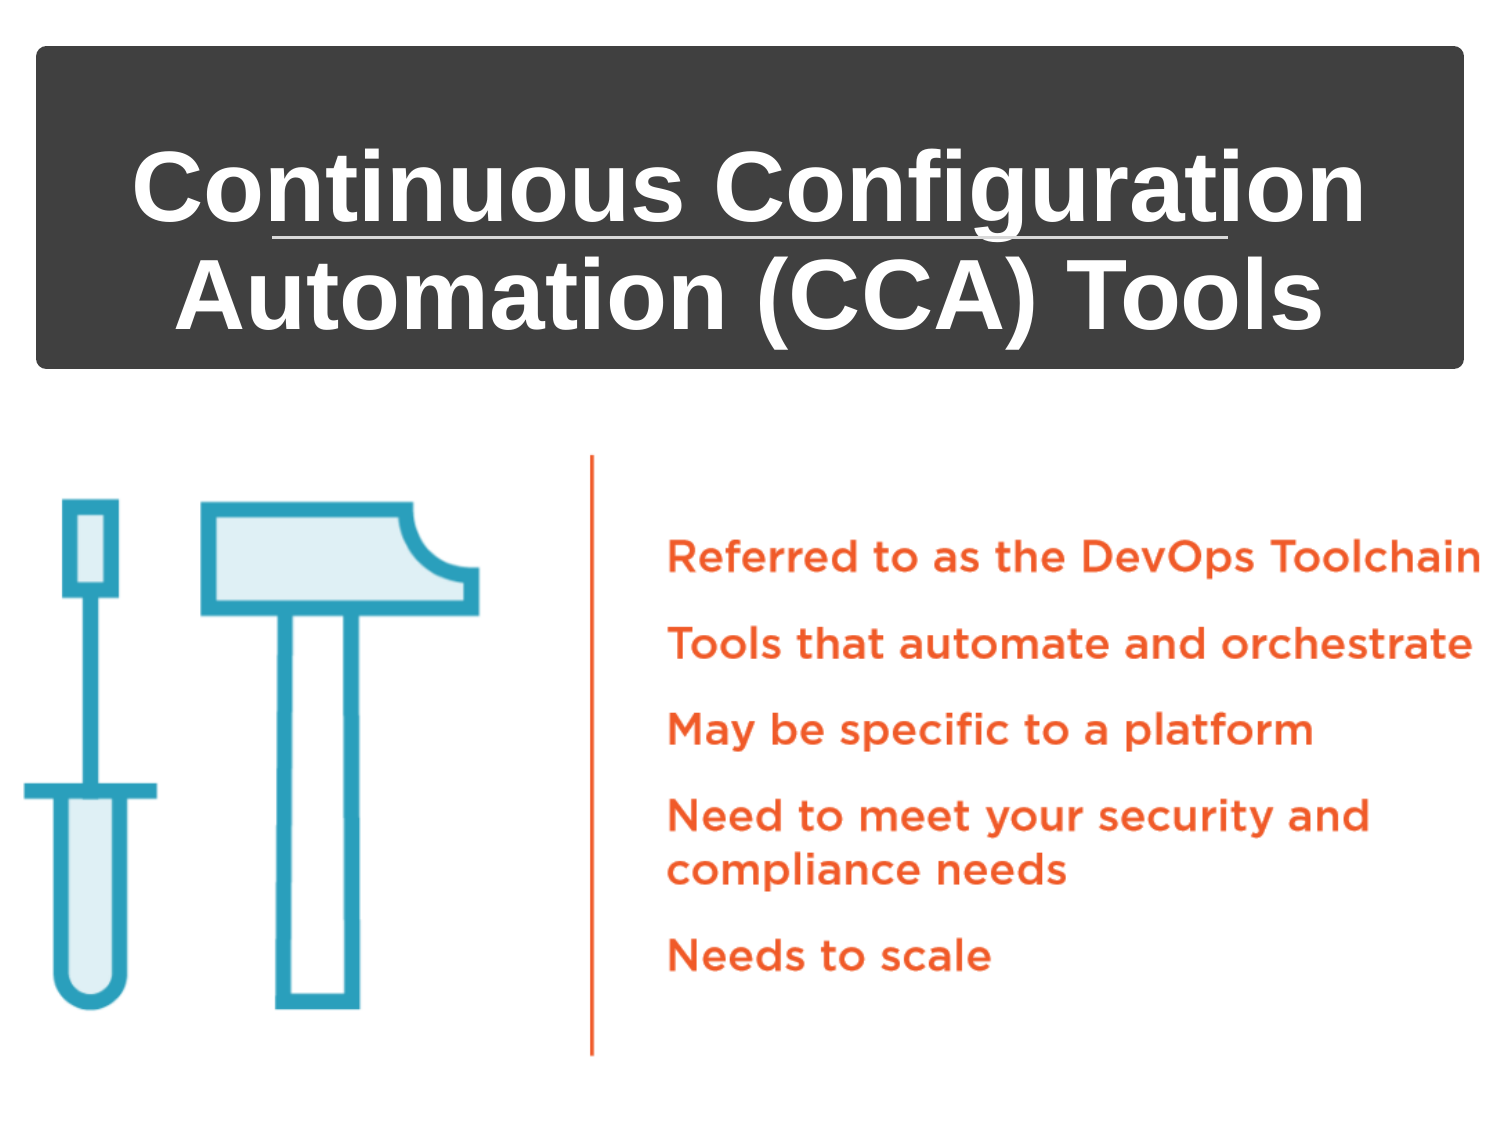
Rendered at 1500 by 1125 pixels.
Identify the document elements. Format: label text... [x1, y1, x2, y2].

picture [0, 447, 1500, 1069]
text_box [44, 54, 1456, 361]
title Continuous Configuration Automation (CCA) Tools [64, 183, 1436, 359]
